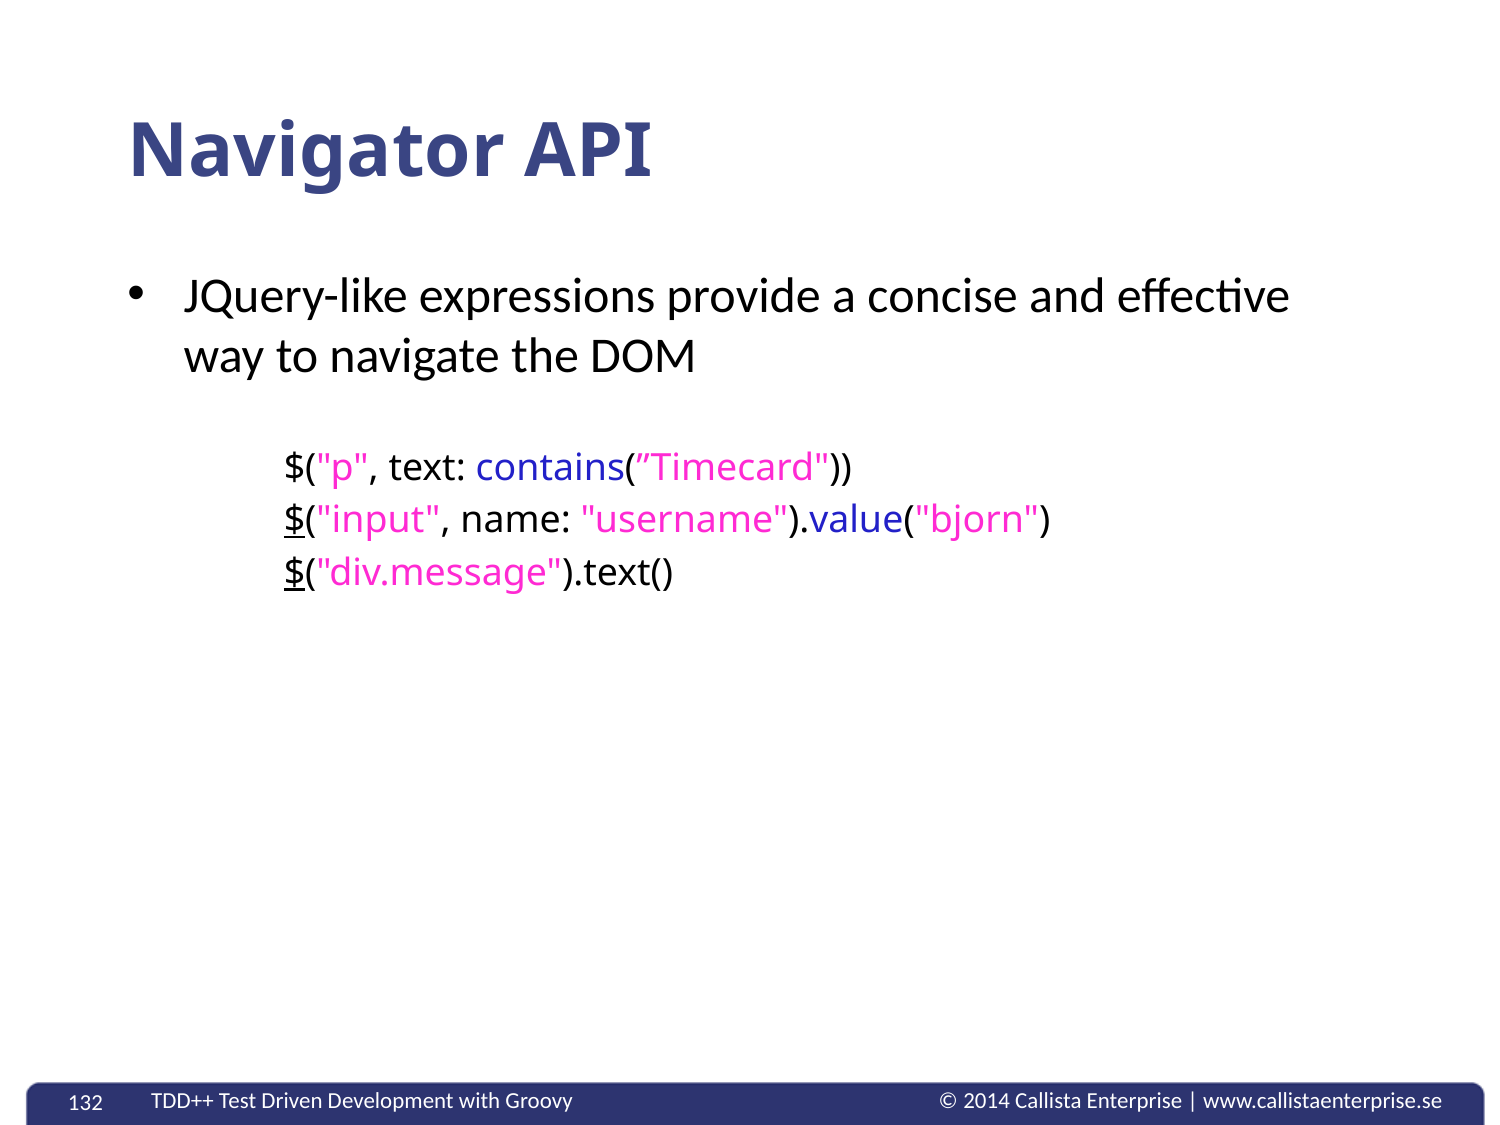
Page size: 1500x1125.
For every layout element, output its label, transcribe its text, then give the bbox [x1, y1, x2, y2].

title Navigator API [112, 93, 1388, 219]
list JQuery-like expressions provide a concise and effective way to navigate the DOM $("p", text: contains(”Timecard")) $("input", name: "username").value("bjorn") $("div.message").text() [112, 255, 1380, 1024]
picture [0, 0, 1500, 1125]
